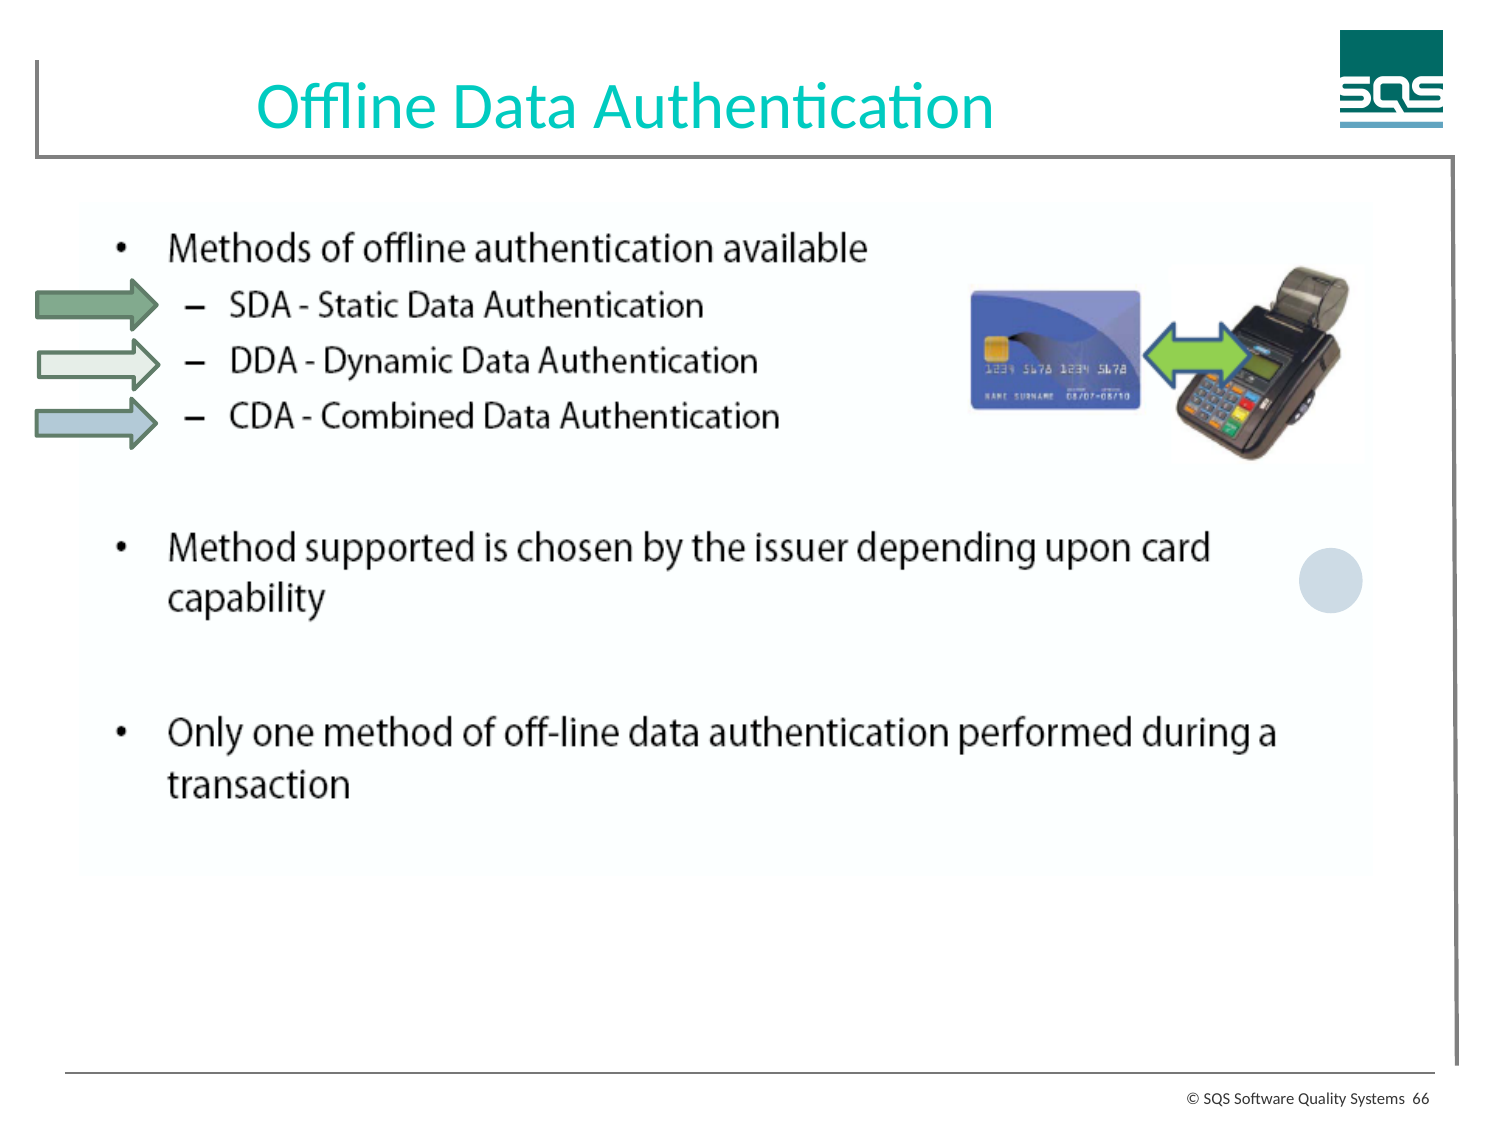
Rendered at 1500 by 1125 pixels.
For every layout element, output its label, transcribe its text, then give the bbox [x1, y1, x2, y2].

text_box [34, 60, 1458, 1066]
picture [79, 202, 1373, 876]
title Offline Data Authentication [0, 54, 1253, 173]
picture [1340, 30, 1443, 60]
footer © SQS Software Quality Systems [64, 1089, 1406, 1112]
slide_number 66 [1406, 1089, 1436, 1111]
